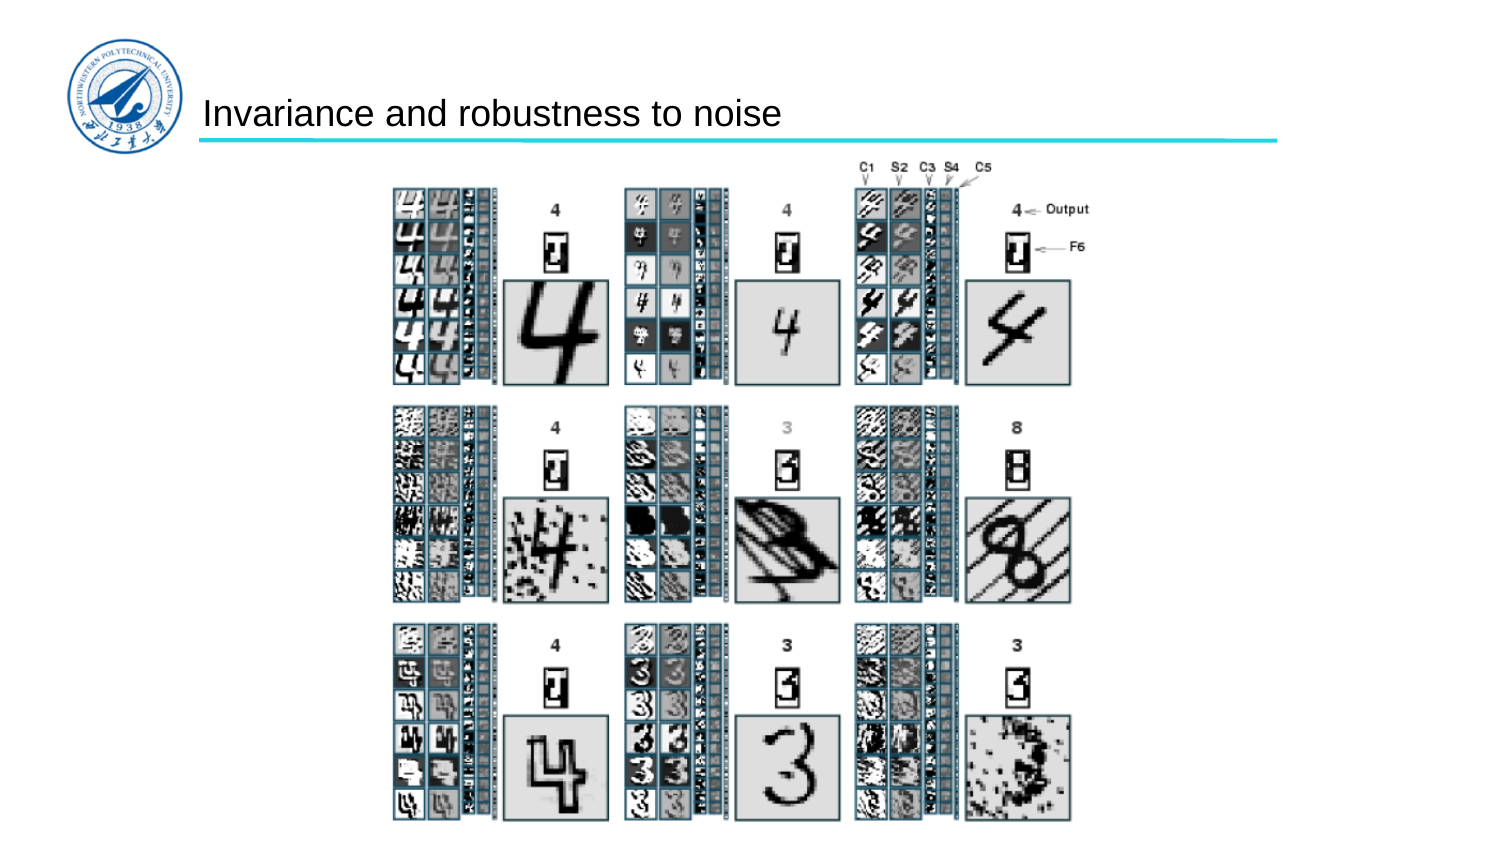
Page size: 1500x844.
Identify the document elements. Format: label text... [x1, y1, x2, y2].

picture [365, 158, 1112, 837]
text_box Invariance and robustness to noise [192, 81, 1306, 142]
picture [58, 34, 188, 155]
